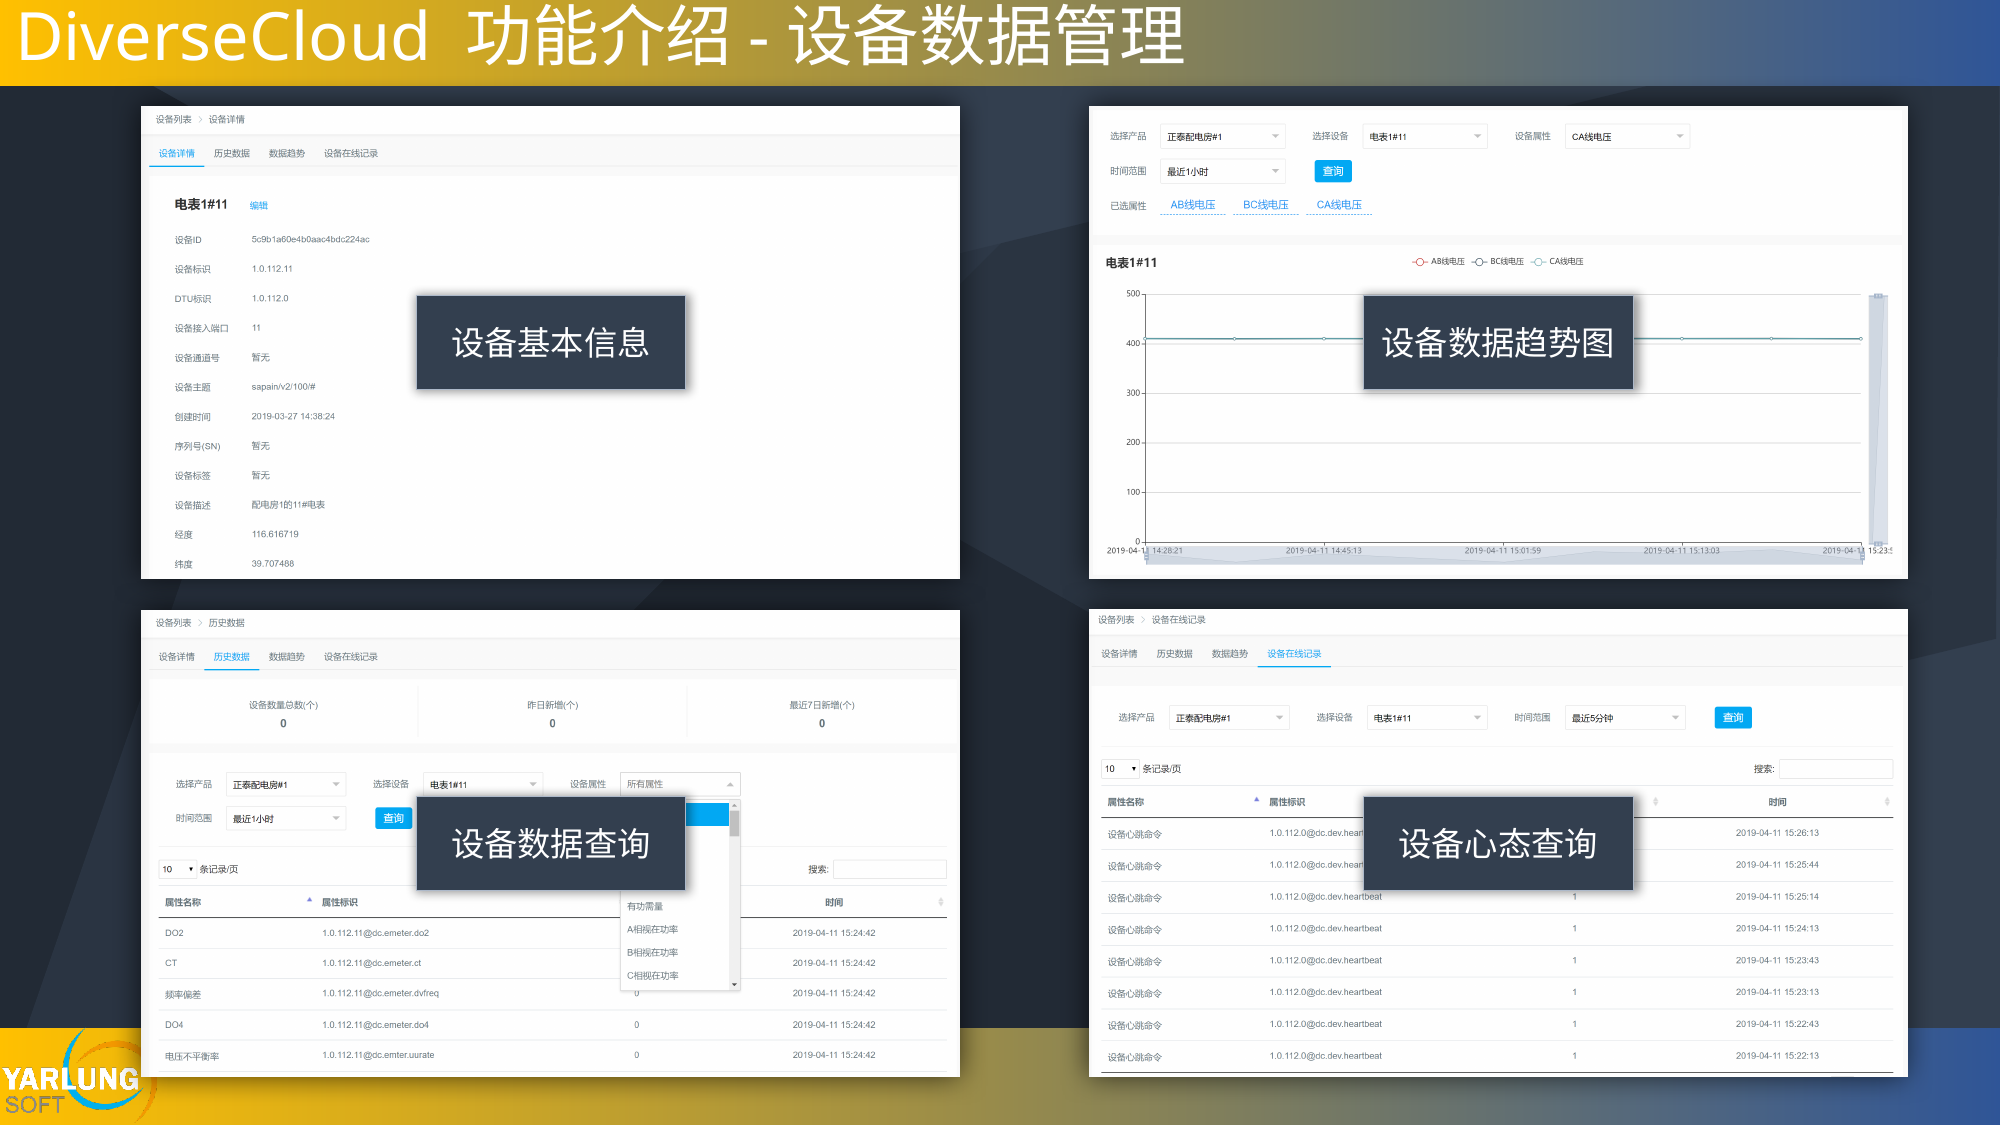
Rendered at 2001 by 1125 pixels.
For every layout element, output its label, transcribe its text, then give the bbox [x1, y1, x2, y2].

picture [1089, 105, 1908, 579]
picture [141, 105, 960, 579]
picture [2, 610, 960, 1123]
text_box DiverseCloud 功能介绍-设备数据管理 [0, 0, 2000, 86]
picture [1089, 609, 1908, 1077]
